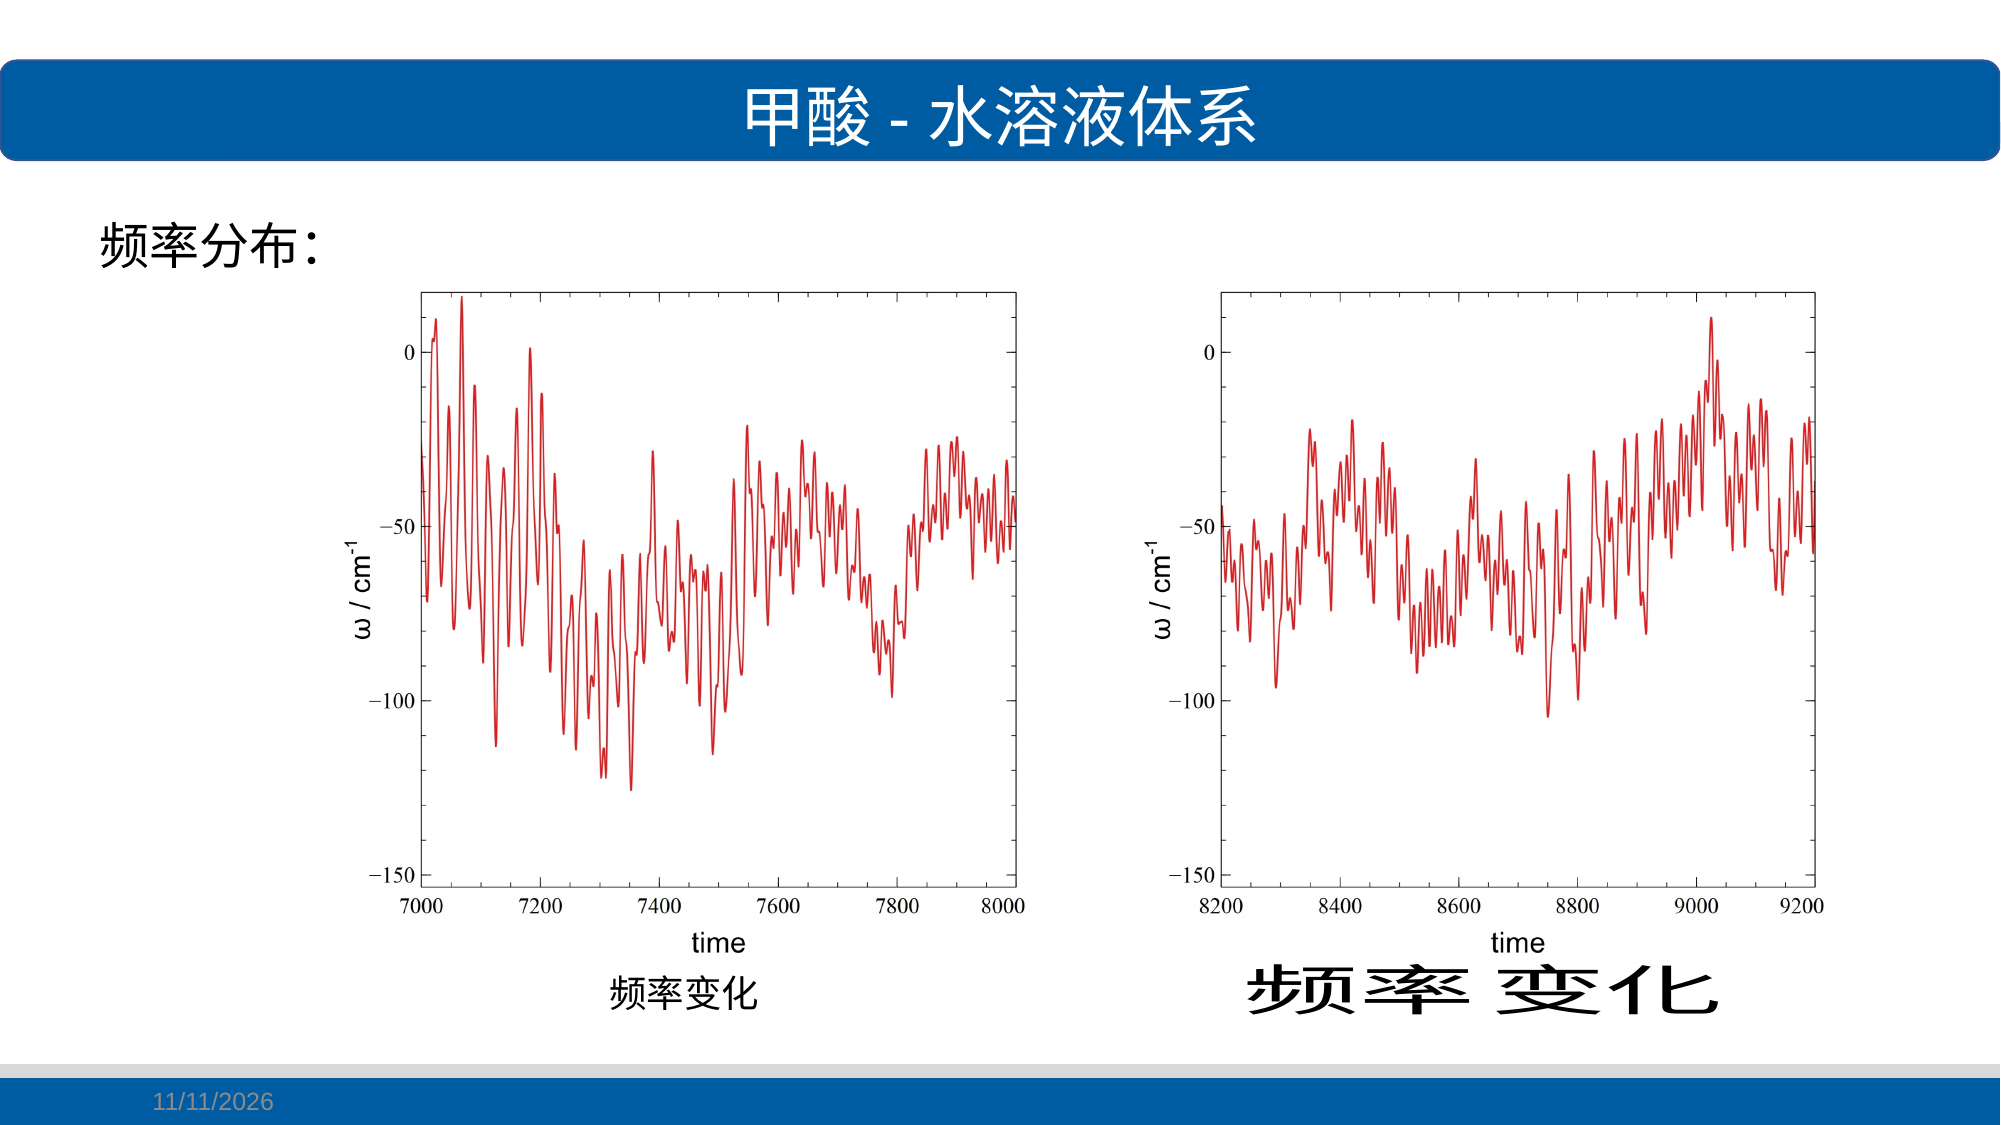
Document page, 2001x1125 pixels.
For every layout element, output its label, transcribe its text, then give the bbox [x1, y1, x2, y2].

picture [1144, 283, 1824, 964]
text_box 频率变化 [443, 964, 925, 1023]
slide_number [137, 1070, 588, 1125]
text_box 频率分布： [84, 207, 365, 283]
list 甲酸-水溶液体系 [480, 67, 1520, 167]
picture [344, 283, 1025, 964]
